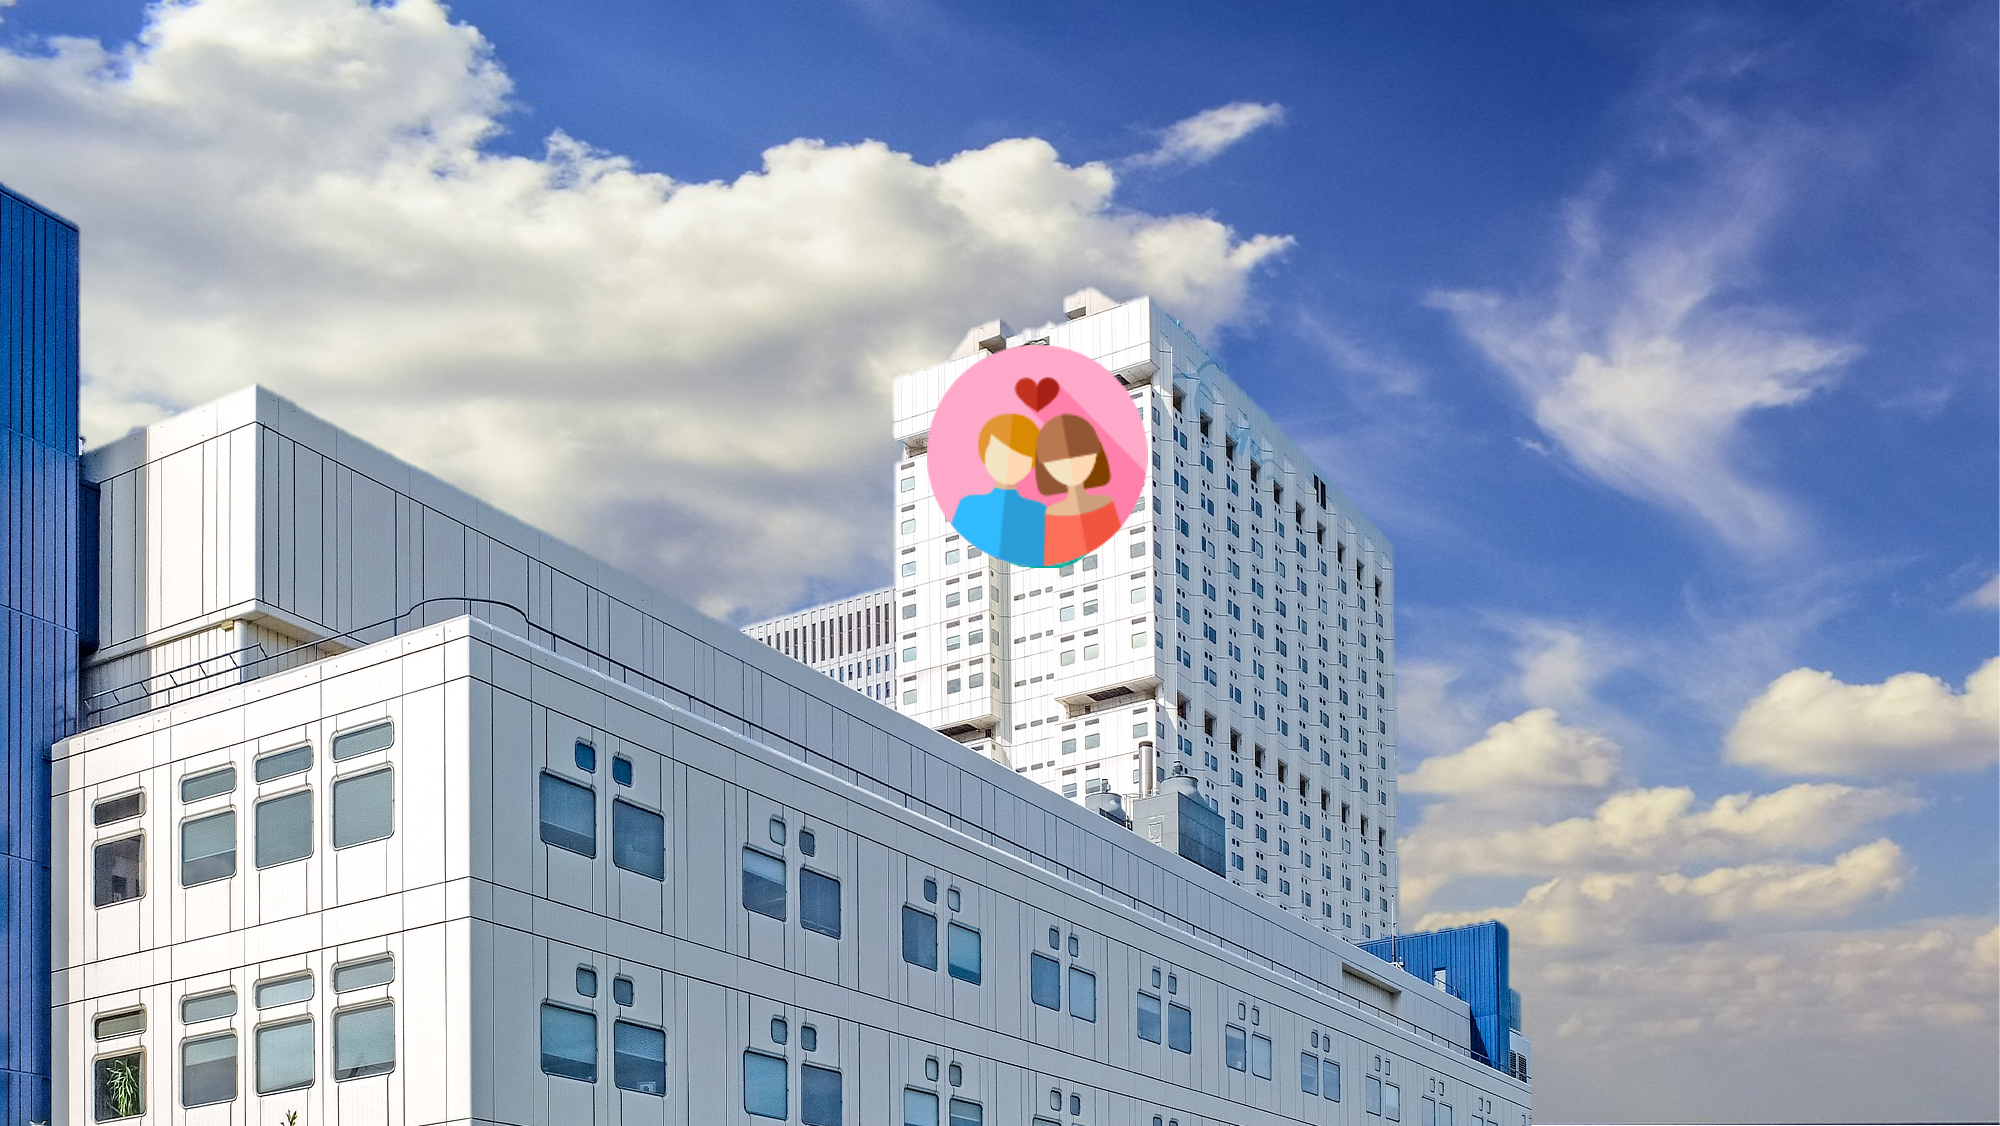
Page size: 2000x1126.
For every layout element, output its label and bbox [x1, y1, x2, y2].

picture [927, 345, 1148, 568]
text_box [0, 0, 2000, 1126]
